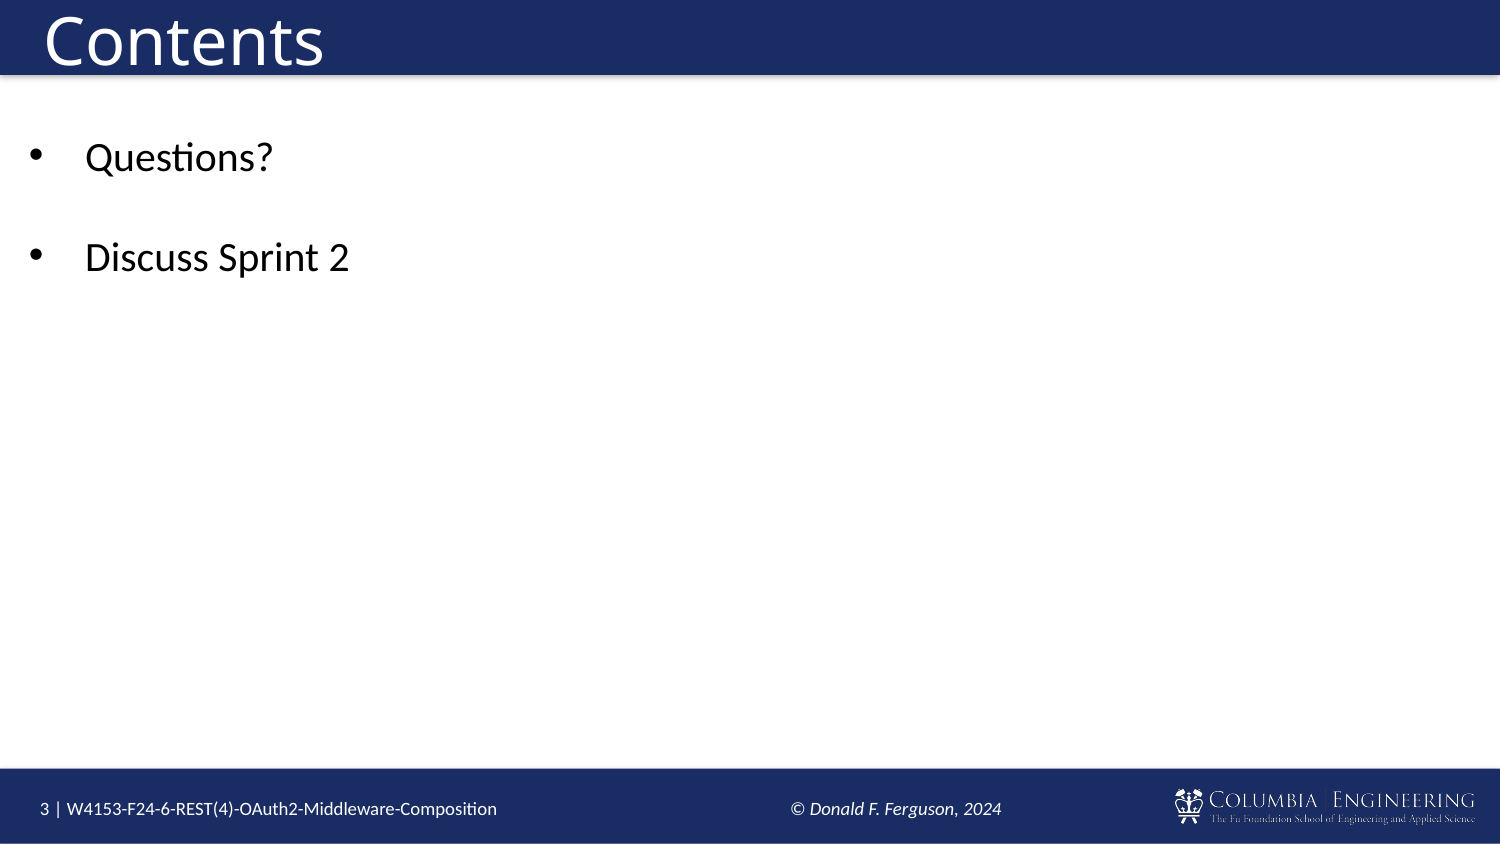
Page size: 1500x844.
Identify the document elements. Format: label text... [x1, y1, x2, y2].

list Questions? Discuss Sprint 2 [14, 121, 1465, 754]
title Contents [28, 0, 1450, 73]
